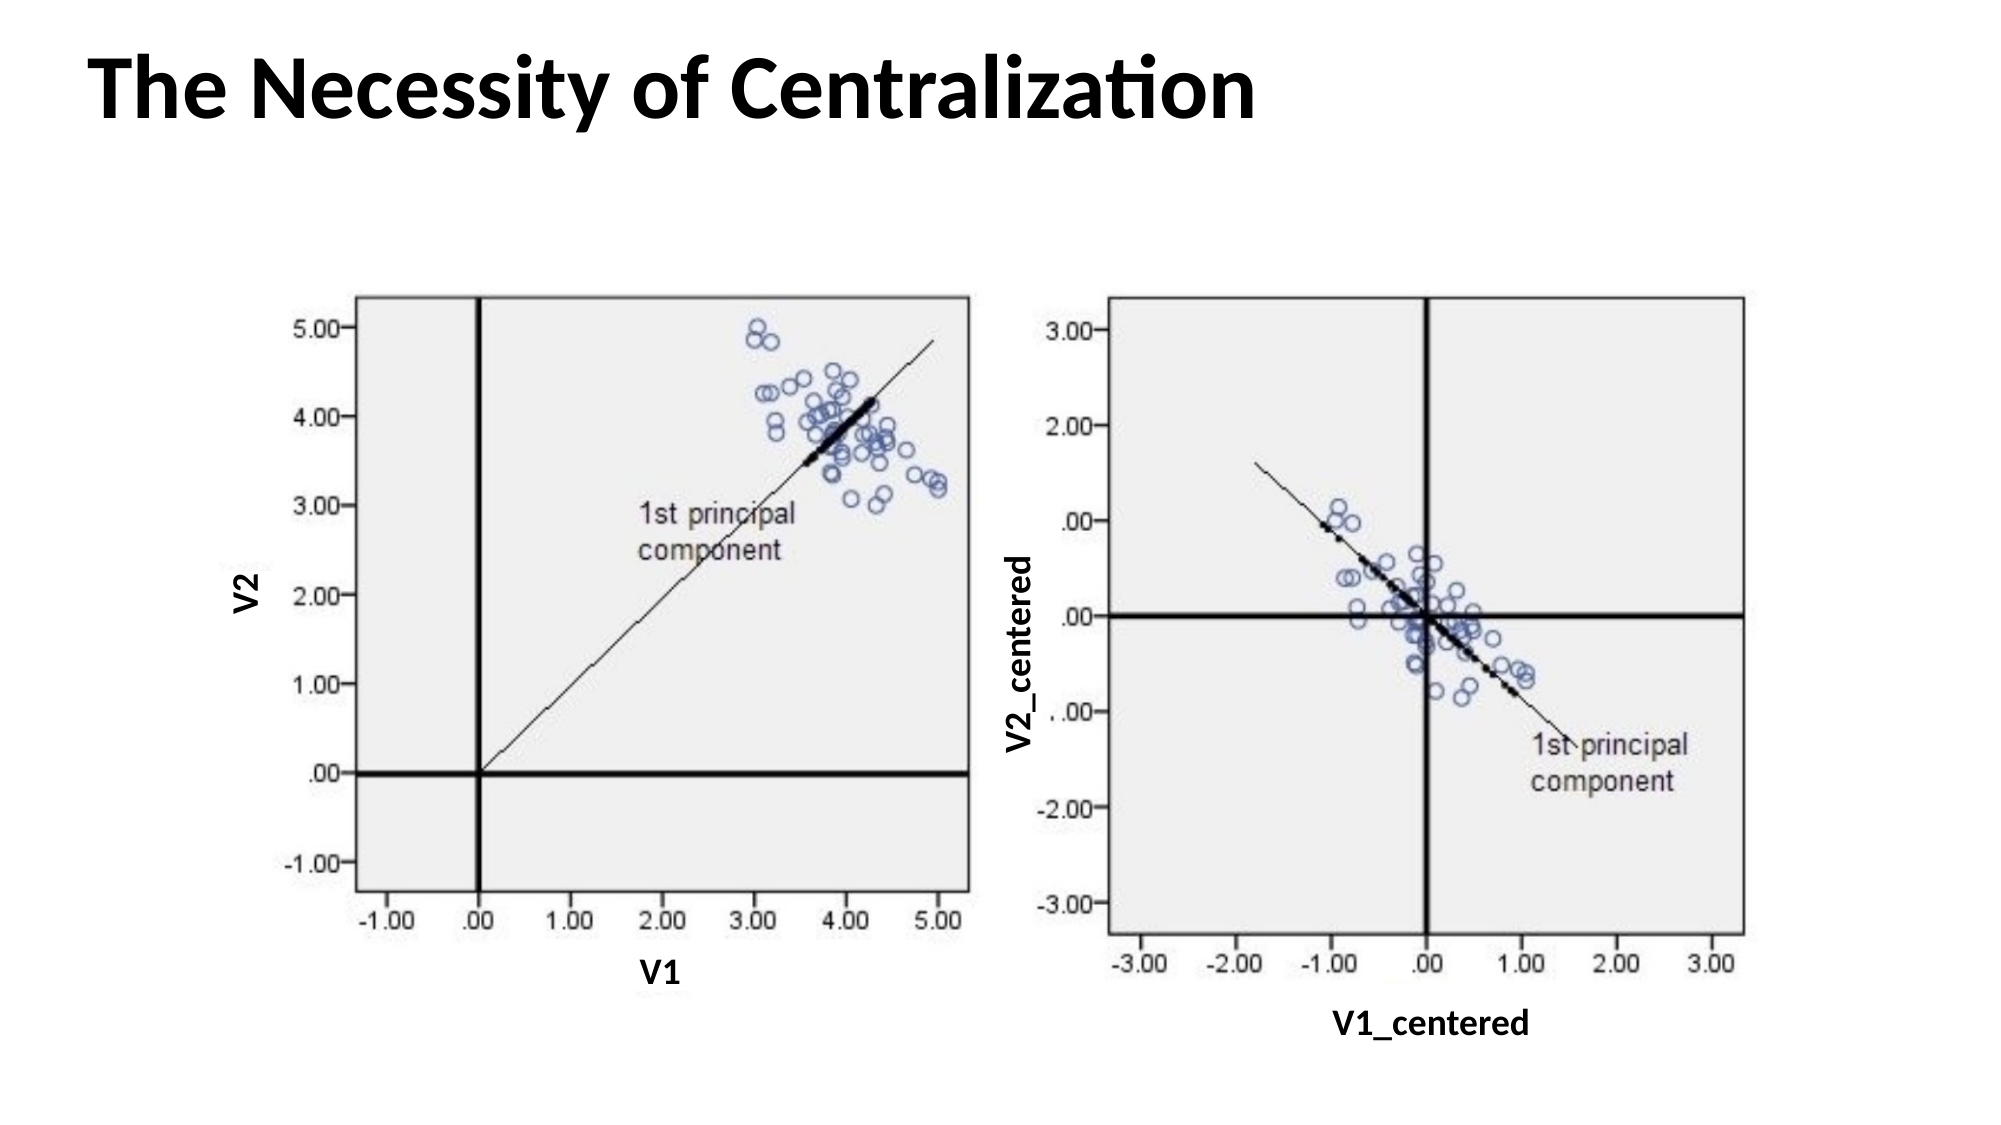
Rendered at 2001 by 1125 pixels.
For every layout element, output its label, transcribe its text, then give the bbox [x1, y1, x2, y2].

text_box The Necessity of Centralization [72, 19, 1274, 145]
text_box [203, 269, 1761, 1052]
